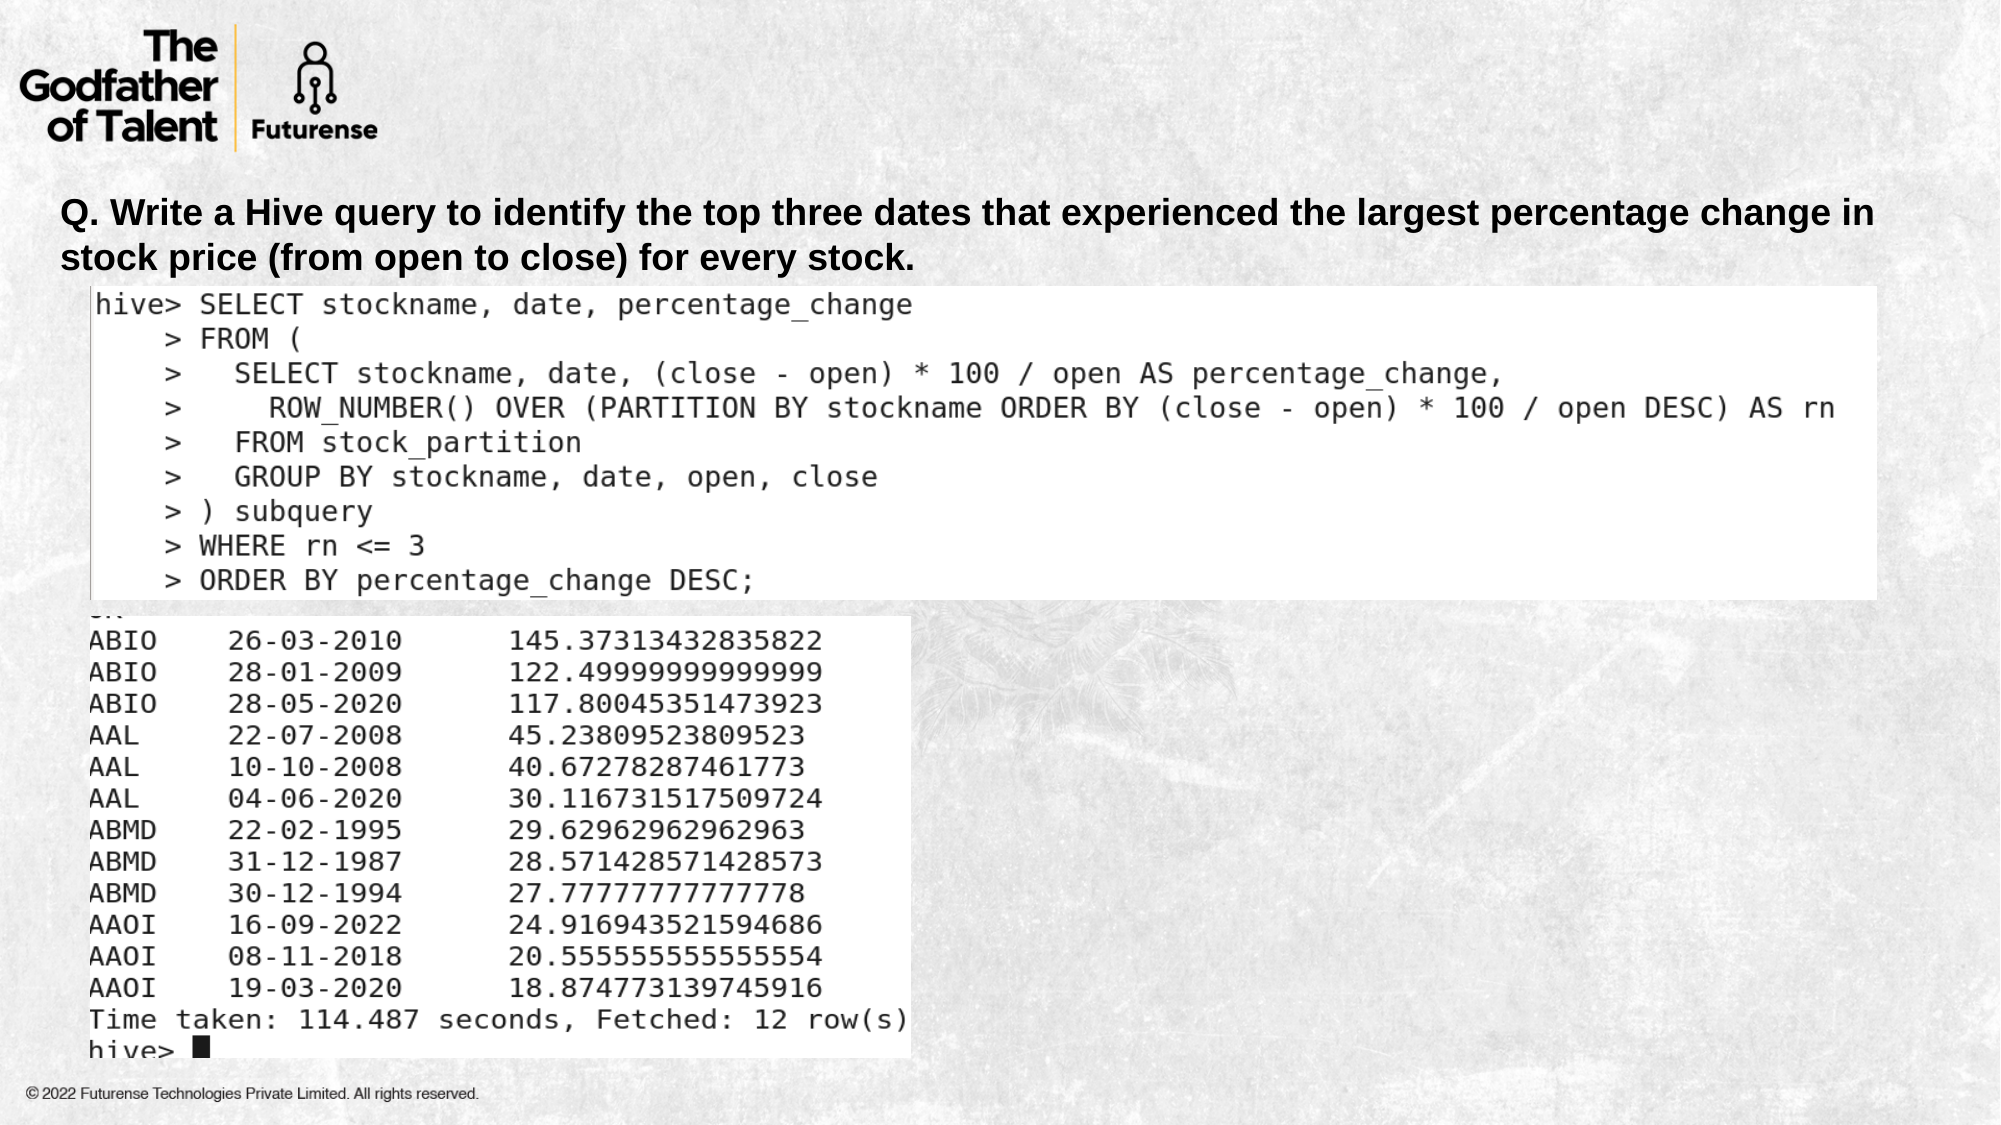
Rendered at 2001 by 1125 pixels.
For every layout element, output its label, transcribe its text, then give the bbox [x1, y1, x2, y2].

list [90, 616, 911, 1058]
picture [0, 0, 2001, 1125]
text_box Q. Write a Hive query to identify the top three dates that experienced the largest percentage change in stock price (from open to close) for every stock. [45, 180, 1908, 285]
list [90, 286, 1877, 600]
